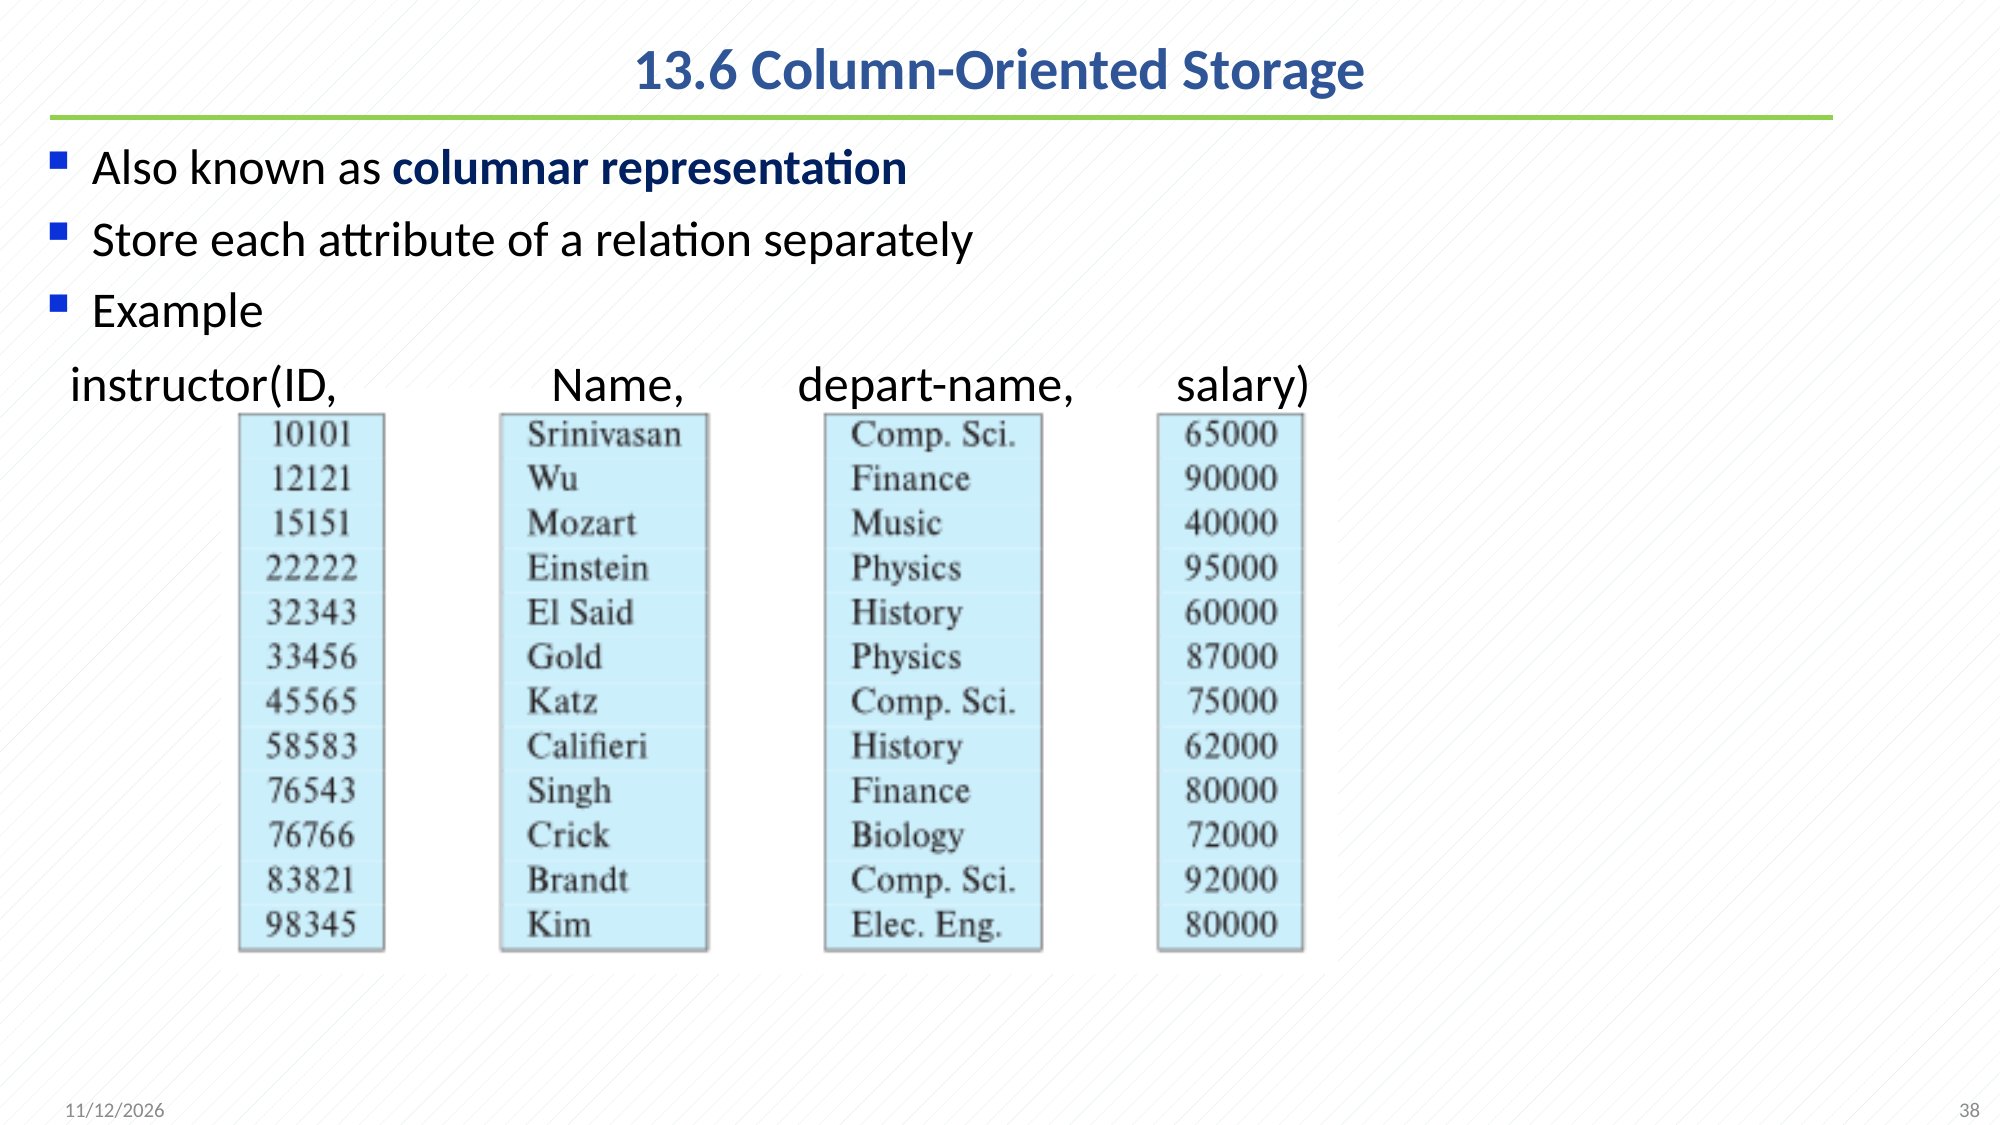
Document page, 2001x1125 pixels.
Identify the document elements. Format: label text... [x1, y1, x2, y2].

title 13.6 Column-Oriented Storage [50, 13, 1949, 126]
picture [221, 388, 1338, 974]
text_box instructor(ID, Name, depart-name, salary) [55, 344, 1327, 419]
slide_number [49, 1079, 500, 1125]
list Also known as columnar representation Store each attribute of a relation separately Example [32, 126, 1974, 1081]
slide_number 38 [1545, 1079, 1996, 1125]
